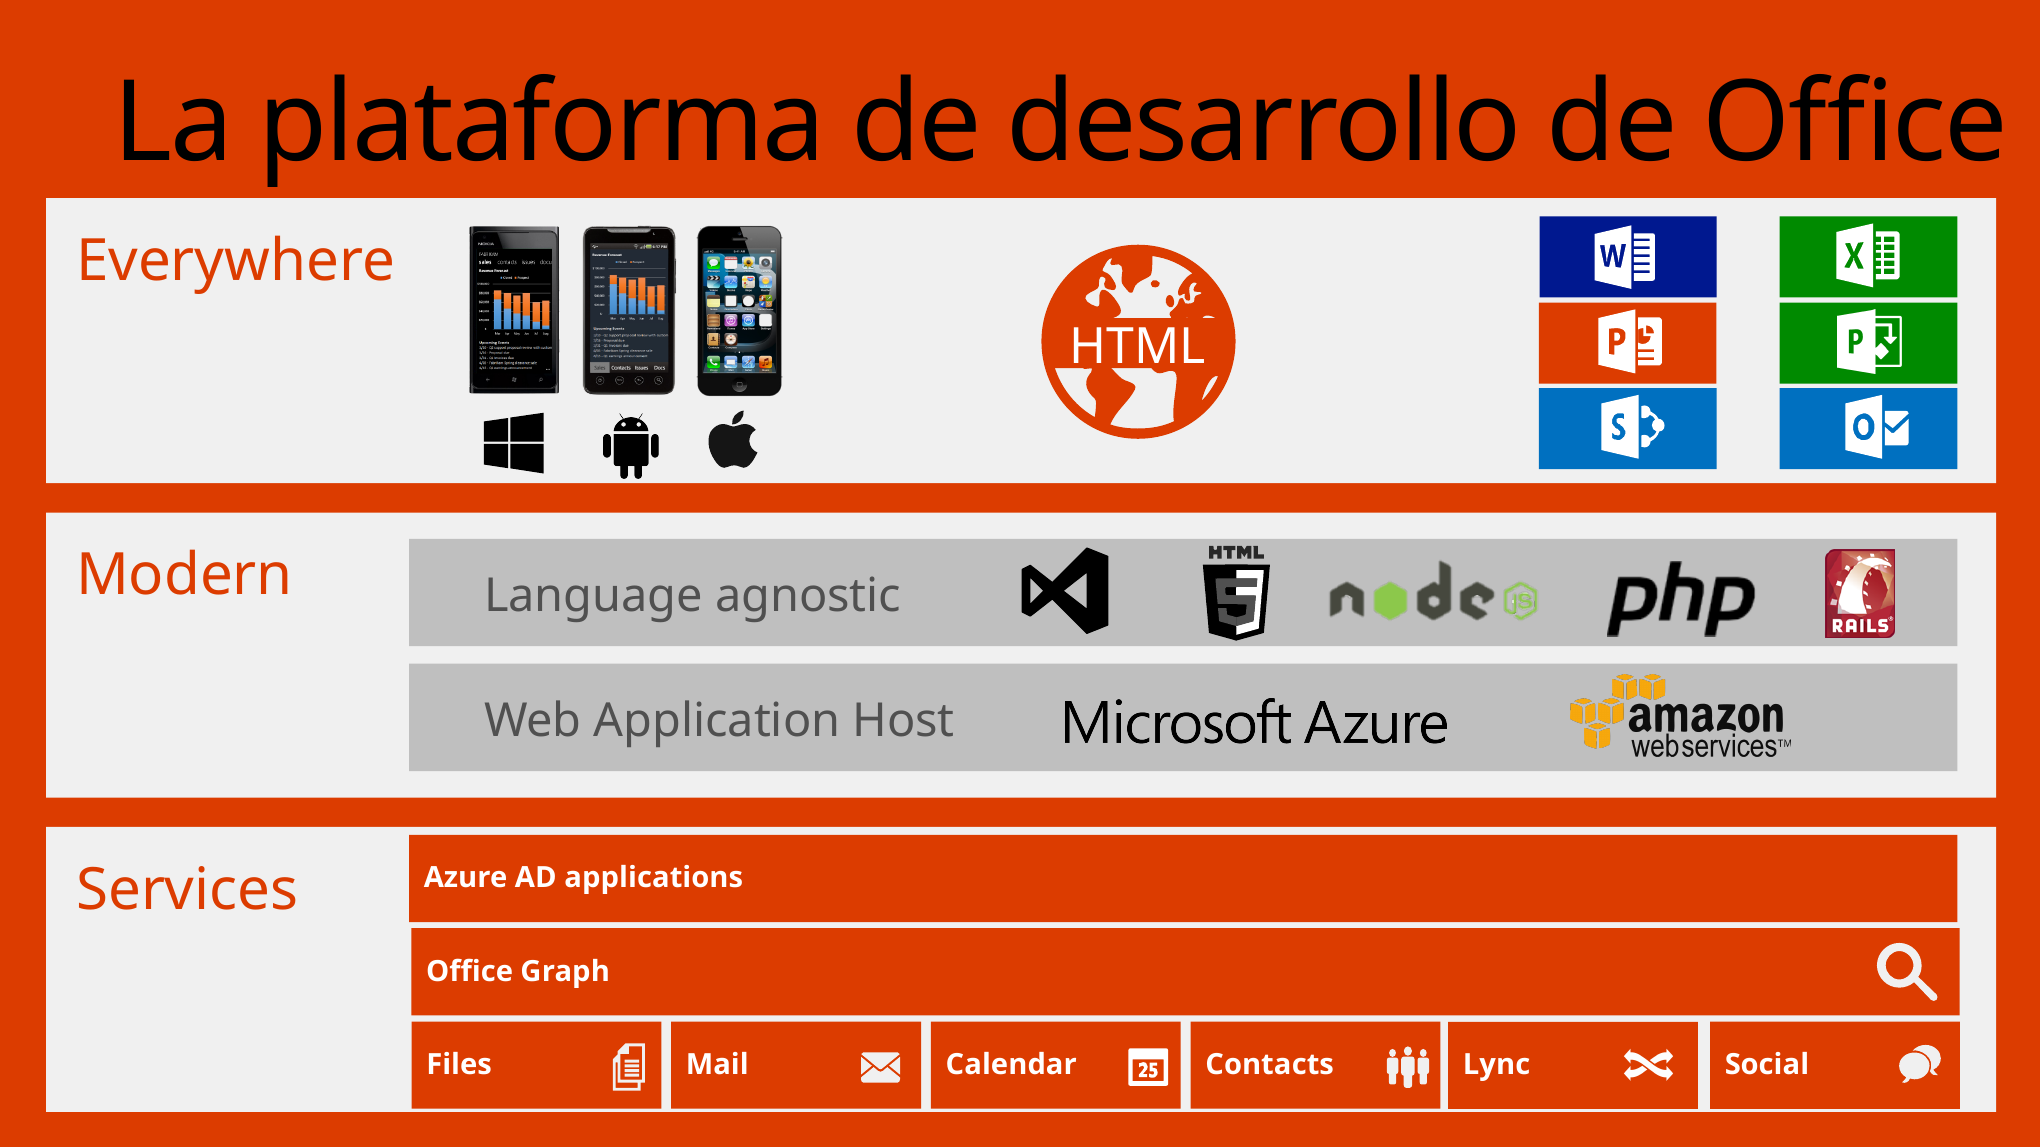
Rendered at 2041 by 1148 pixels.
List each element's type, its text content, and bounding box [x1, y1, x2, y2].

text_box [408, 222, 804, 479]
text_box Services [45, 826, 1997, 1113]
title La plataforma de desarrollo de Office [89, 48, 2041, 199]
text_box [1251, 216, 1958, 470]
text_box Modern [45, 512, 1997, 798]
text_box Everywhere [45, 197, 1997, 484]
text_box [408, 663, 1958, 773]
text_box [408, 538, 1958, 647]
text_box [411, 927, 1961, 1016]
text_box Azure AD applications [408, 834, 1958, 923]
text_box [830, 221, 1236, 463]
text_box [411, 1021, 1961, 1110]
